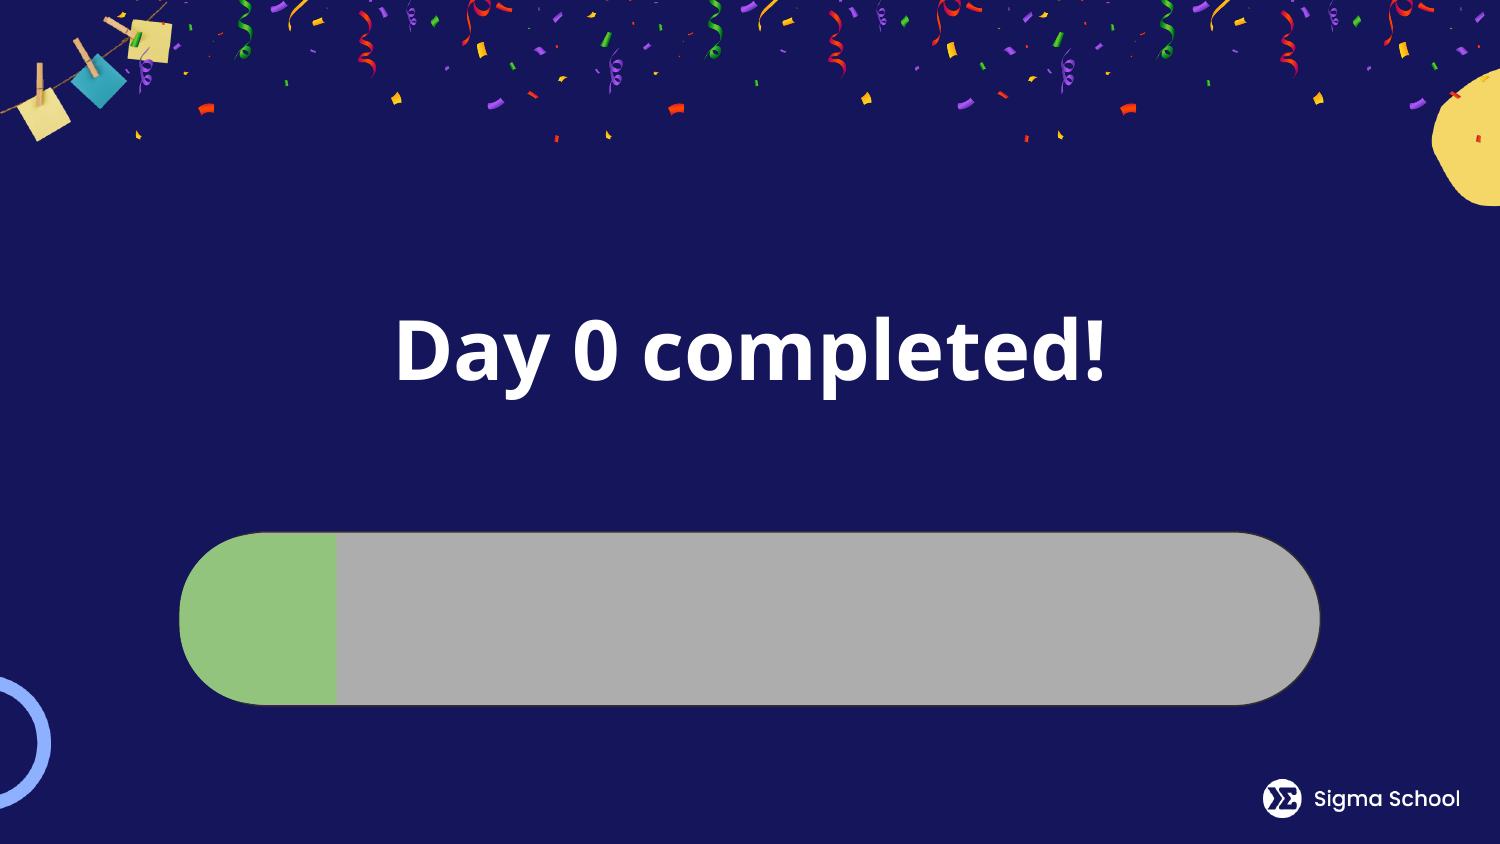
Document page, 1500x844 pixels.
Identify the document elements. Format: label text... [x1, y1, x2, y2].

text_box Day 0 completed! [238, 281, 1262, 452]
text_box [247, 531, 1321, 706]
text_box [179, 534, 337, 704]
picture [0, 0, 1500, 844]
